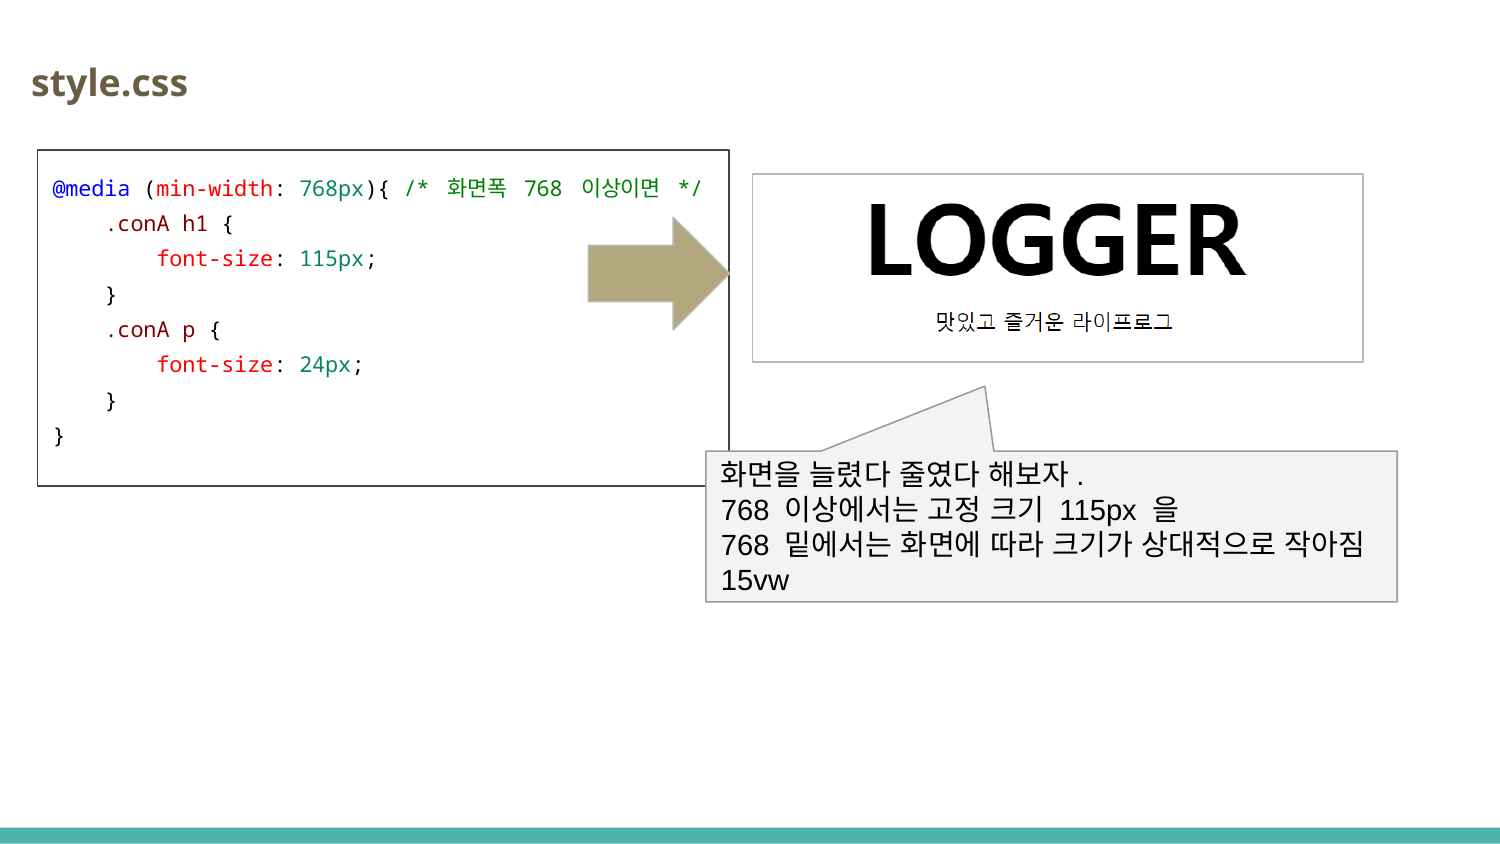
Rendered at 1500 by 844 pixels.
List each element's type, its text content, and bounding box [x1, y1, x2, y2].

picture [752, 174, 1363, 362]
list style.css [16, 37, 291, 117]
text_box @media (min-width: 768px){ /* 화면폭 768 이상이면 */ .conA h1 { font-size: 115px; } .conA p { font-size: 24px; } } [37, 150, 729, 487]
text_box [588, 217, 730, 330]
text_box 화면을 늘렸다 줄였다 해보자. 768 이상에서는 고정 크기 115px 을 768 밑에서는 화면에 따라 크기가 상대적으로 작아짐 15vw [705, 386, 1398, 602]
